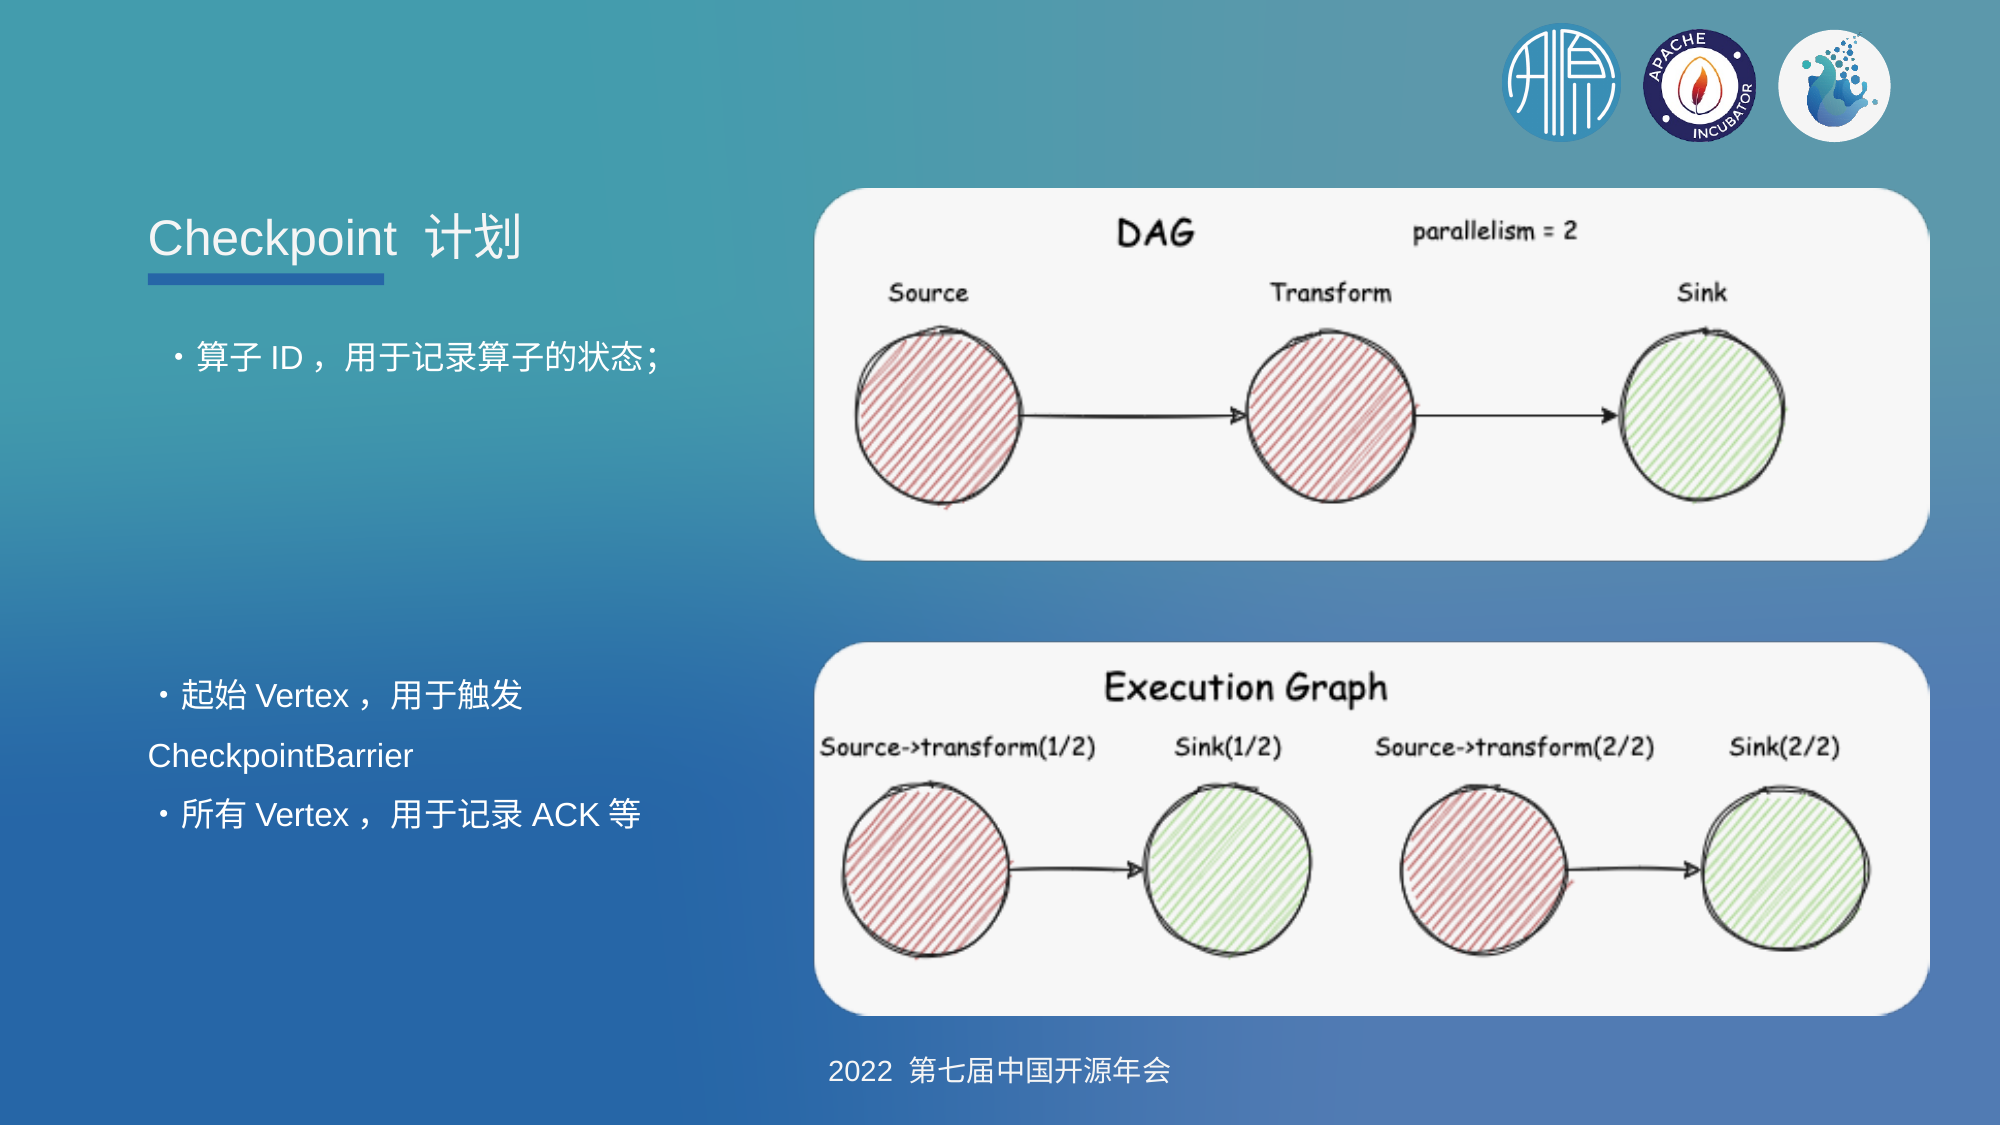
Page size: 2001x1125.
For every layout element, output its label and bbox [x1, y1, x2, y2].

picture [802, 188, 1930, 1016]
text_box [0, 0, 2000, 1125]
picture [1502, 23, 1621, 143]
